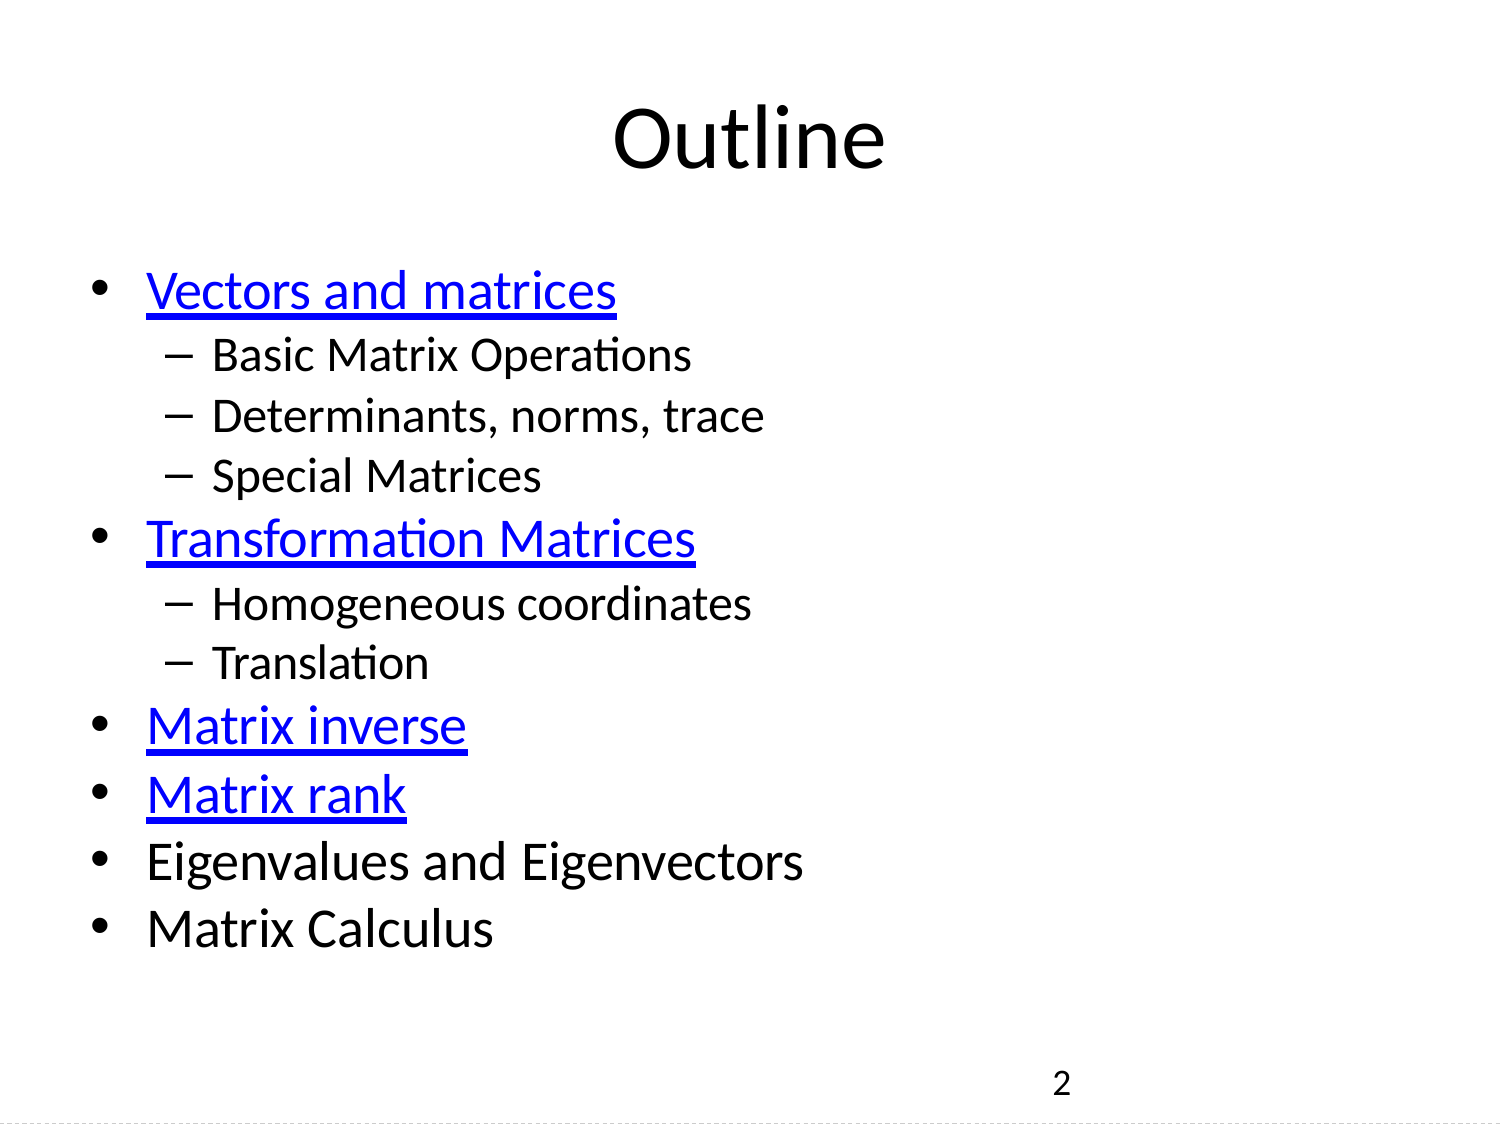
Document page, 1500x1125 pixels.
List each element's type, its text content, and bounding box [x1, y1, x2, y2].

text_box Vectors and matrices Basic Matrix Operations Determinants, norms, trace Special Matrices Transformation Matrices Homogeneous coordinates Translation Matrix inverse Matrix rank Eigenvalues and Eigenvectors Matrix Calculus [87, 251, 814, 959]
title Outline [610, 75, 890, 266]
text_box 2 [1050, 1057, 1074, 1103]
